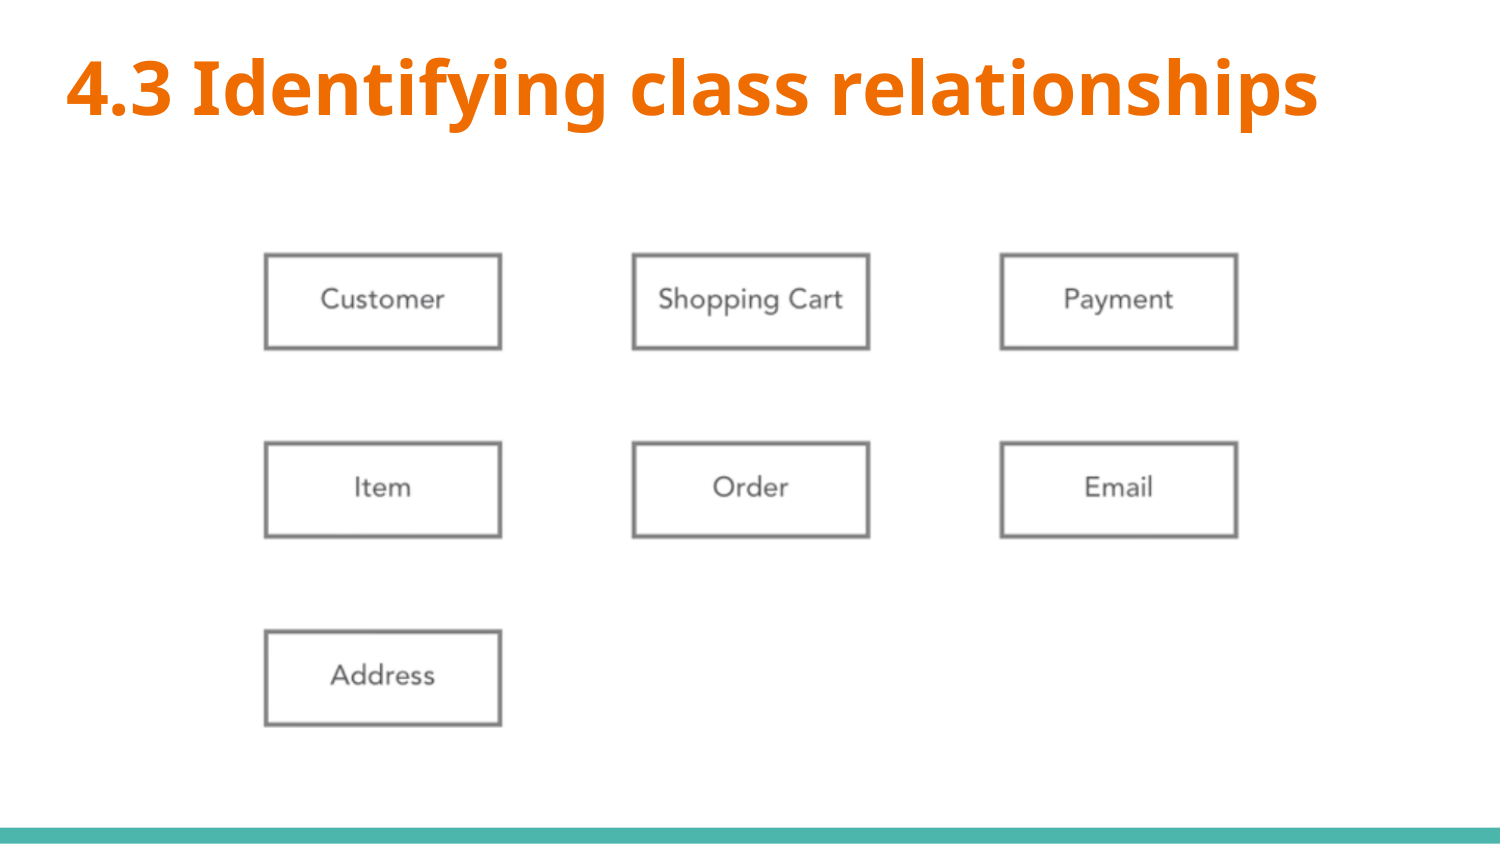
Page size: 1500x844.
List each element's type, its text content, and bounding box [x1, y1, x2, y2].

picture [194, 216, 1306, 758]
title 4.3 Identifying class relationships [51, 25, 1449, 142]
